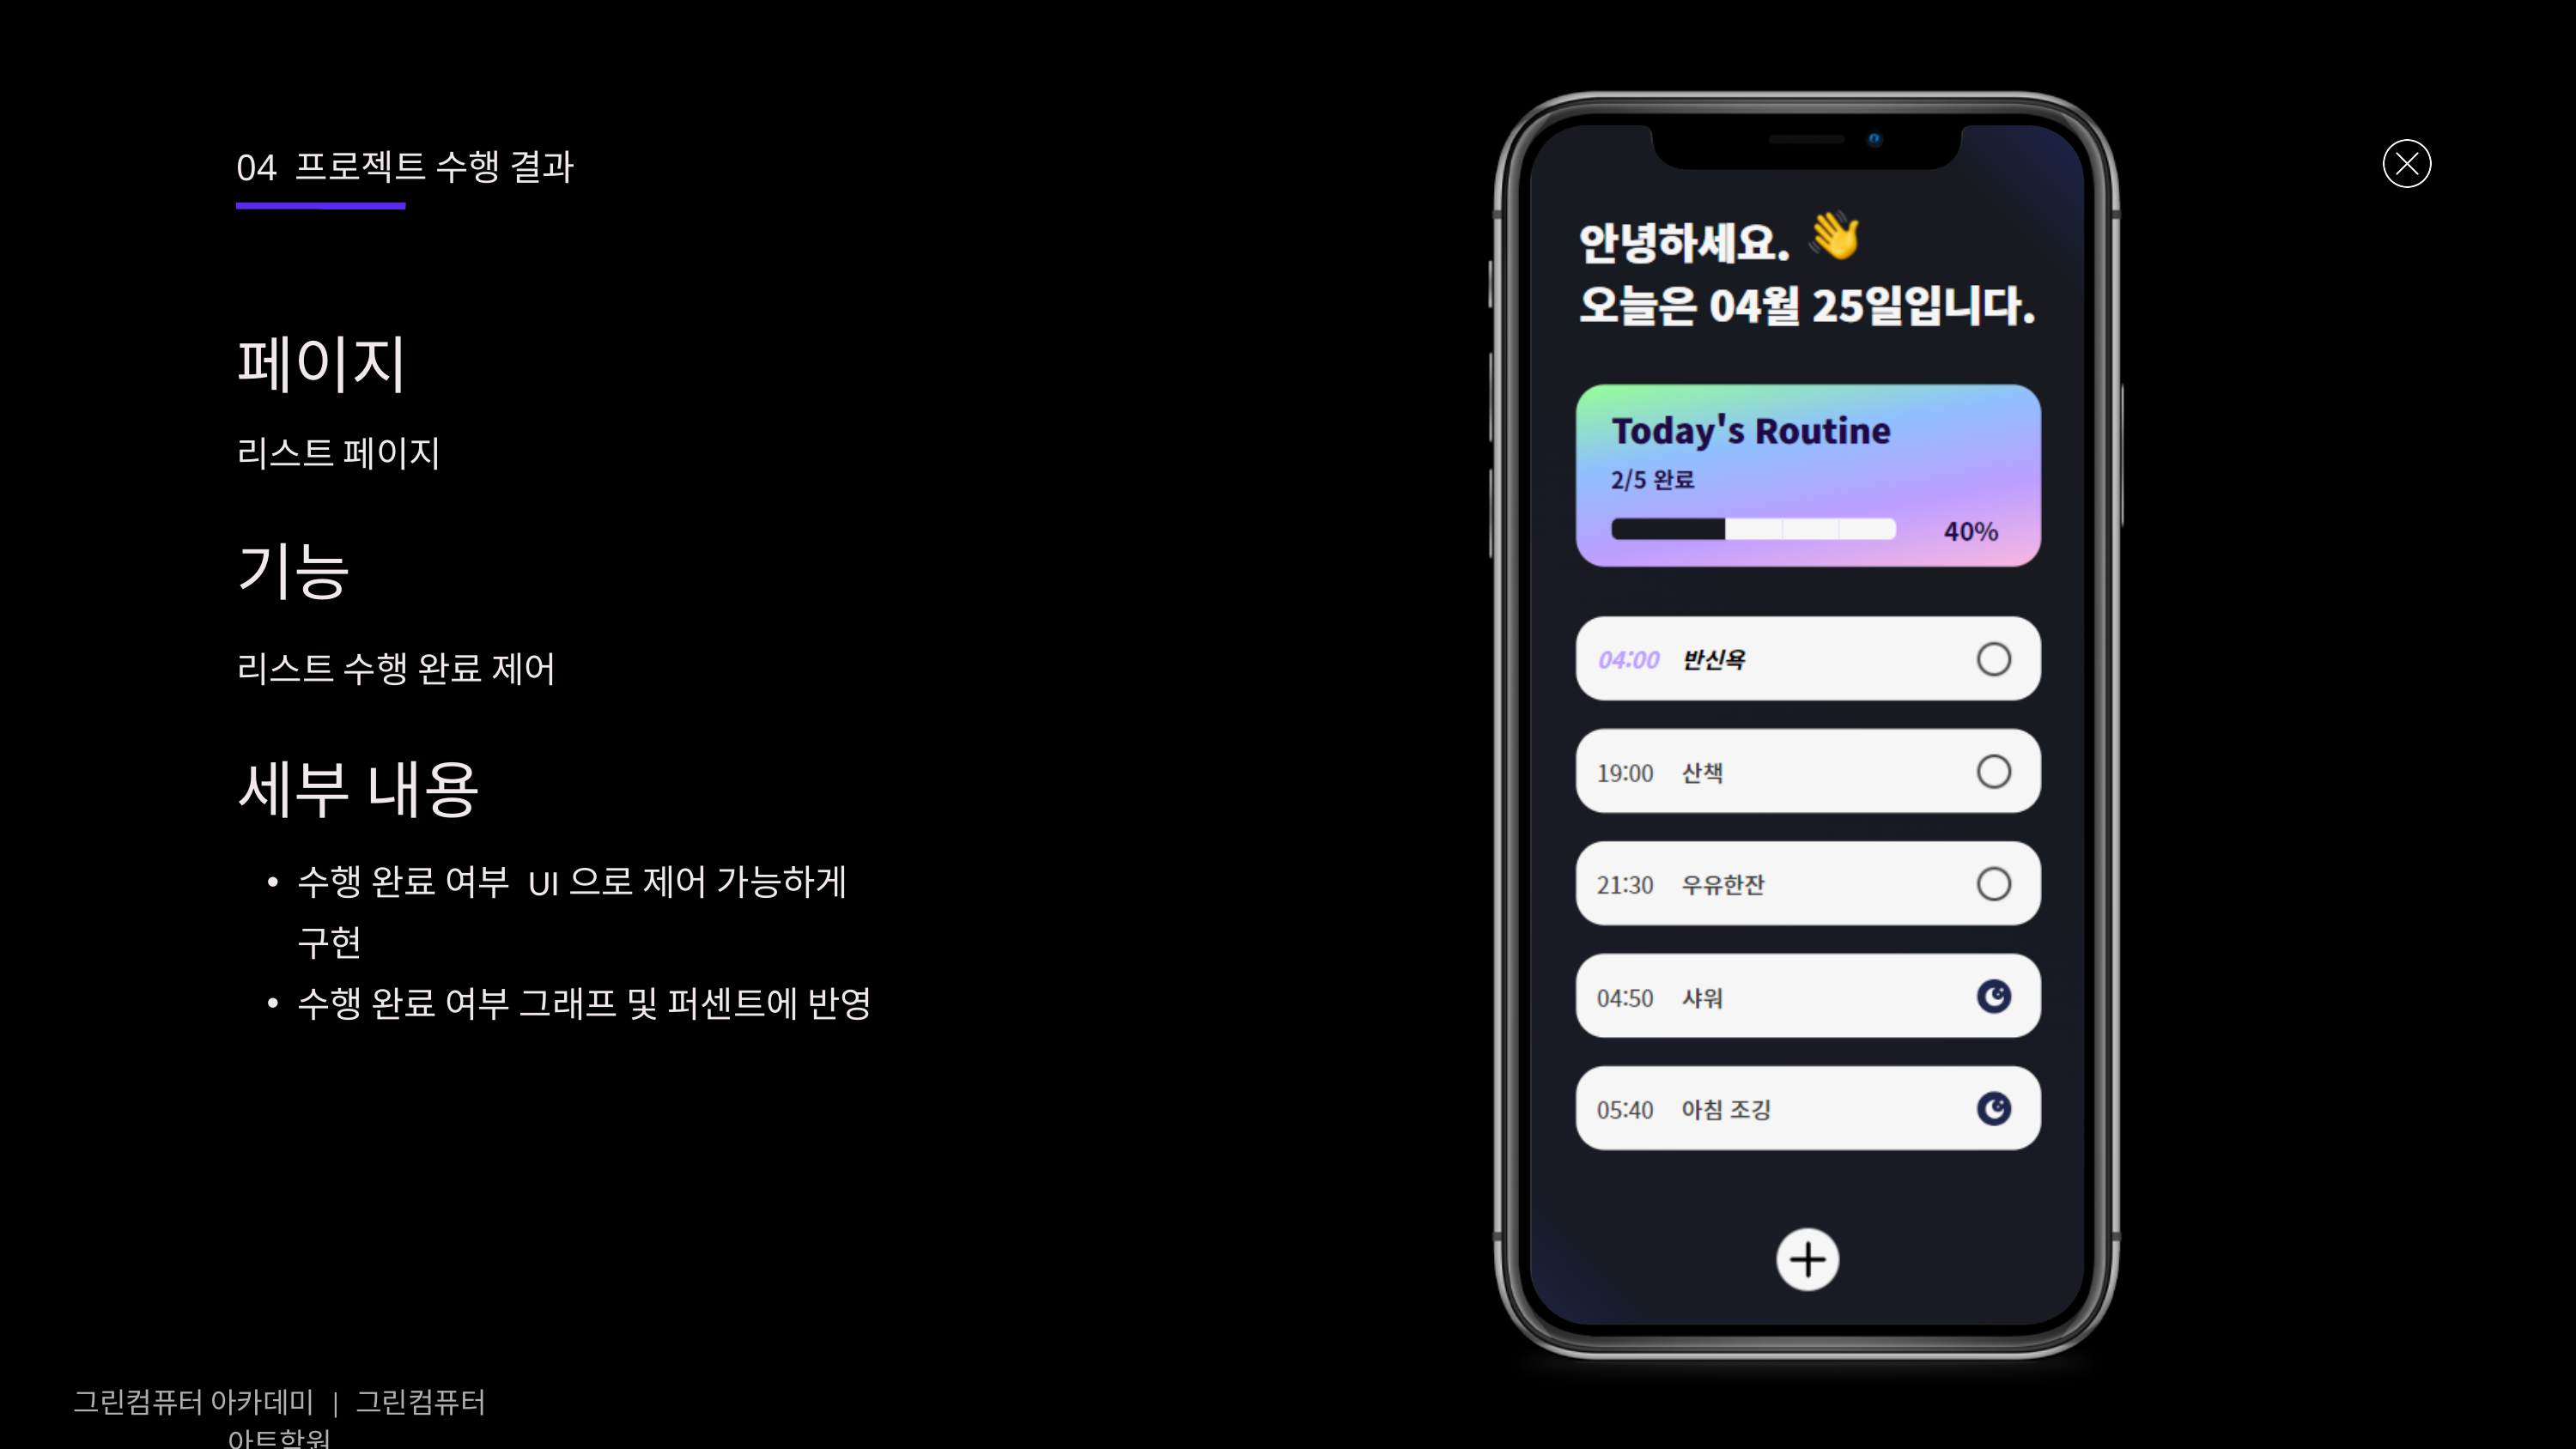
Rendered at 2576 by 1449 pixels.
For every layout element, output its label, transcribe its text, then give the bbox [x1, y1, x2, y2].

picture [2383, 139, 2432, 188]
text_box 페이지 [236, 325, 969, 401]
text_box 세부 내용 [236, 750, 969, 827]
text_box 리스트 수행 완료 제어 [236, 640, 833, 690]
text_box 기능 [236, 532, 969, 609]
text_box 리스트 페이지 [236, 424, 833, 475]
text_box 수행 완료 여부 UI으로 제어 가능하게 구현 수행 완료 여부 그래프 및 퍼센트에 반영 [236, 841, 916, 1025]
text_box 그린컴퓨터 아카데미 | 그린컴퓨터 아트학원 [25, 1379, 535, 1449]
text_box 04 프로젝트 수행 결과 [236, 137, 969, 189]
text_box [1487, 88, 2127, 1385]
